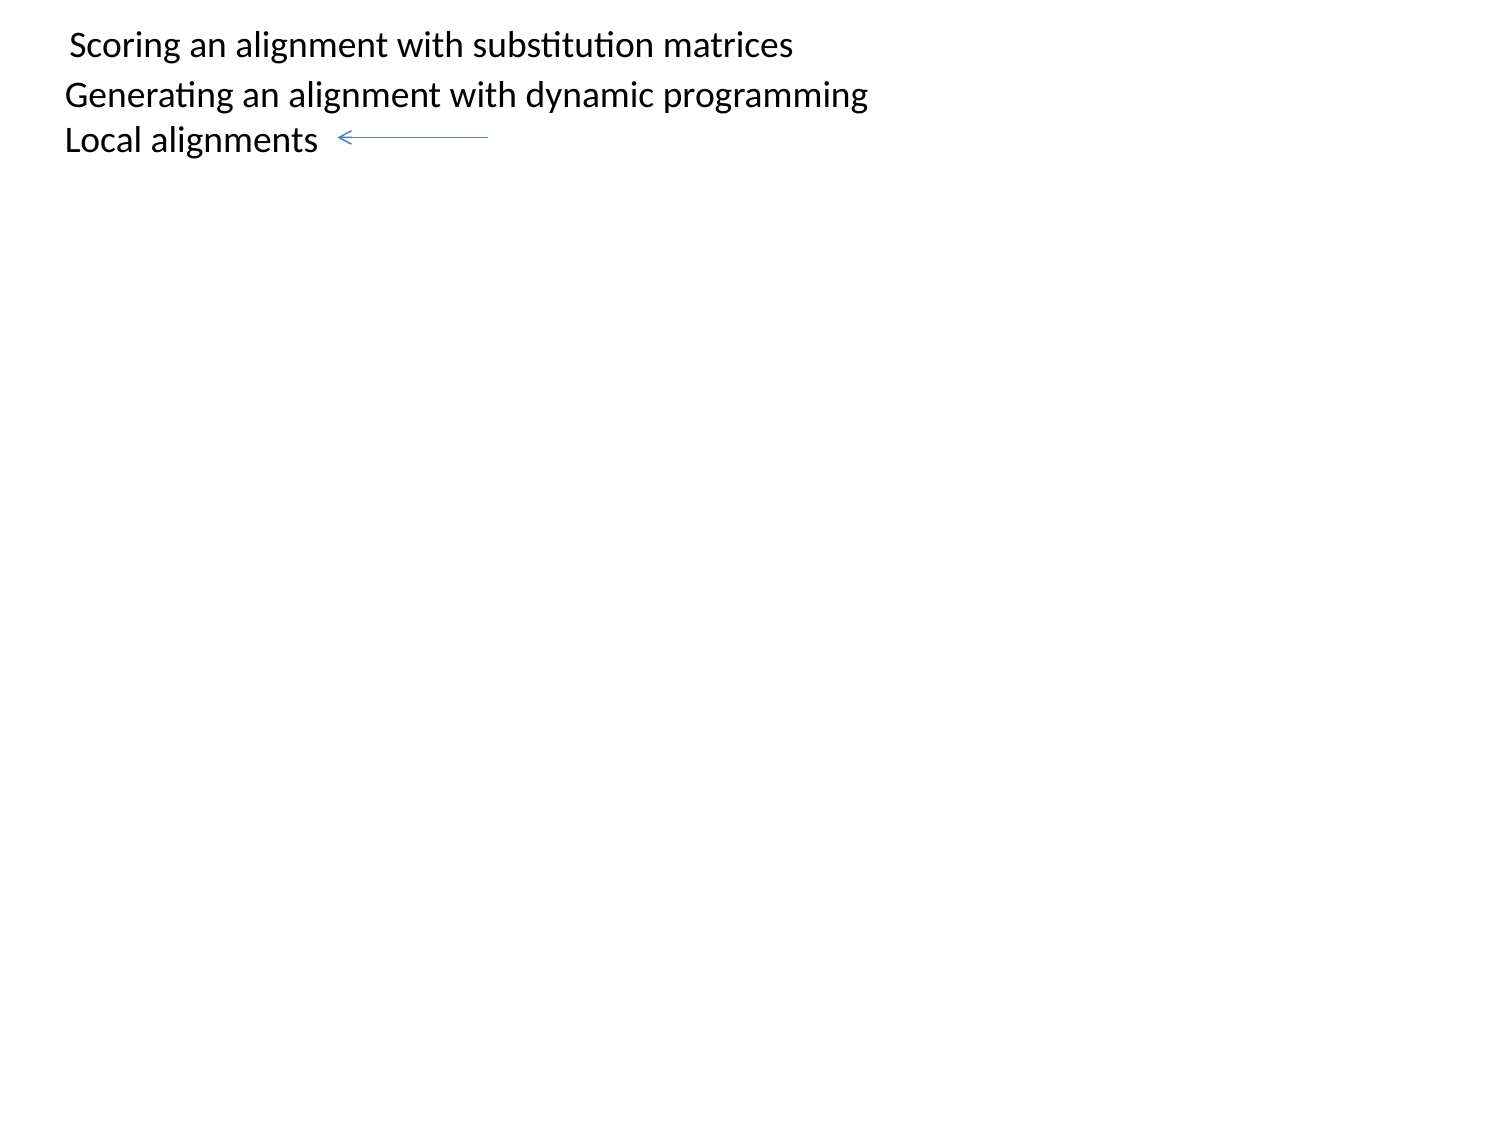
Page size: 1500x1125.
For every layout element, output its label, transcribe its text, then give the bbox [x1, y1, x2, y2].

text_box Scoring an alignment with substitution matrices [54, 12, 810, 62]
text_box Generating an alignment with dynamic programming Local alignments [50, 62, 1125, 168]
